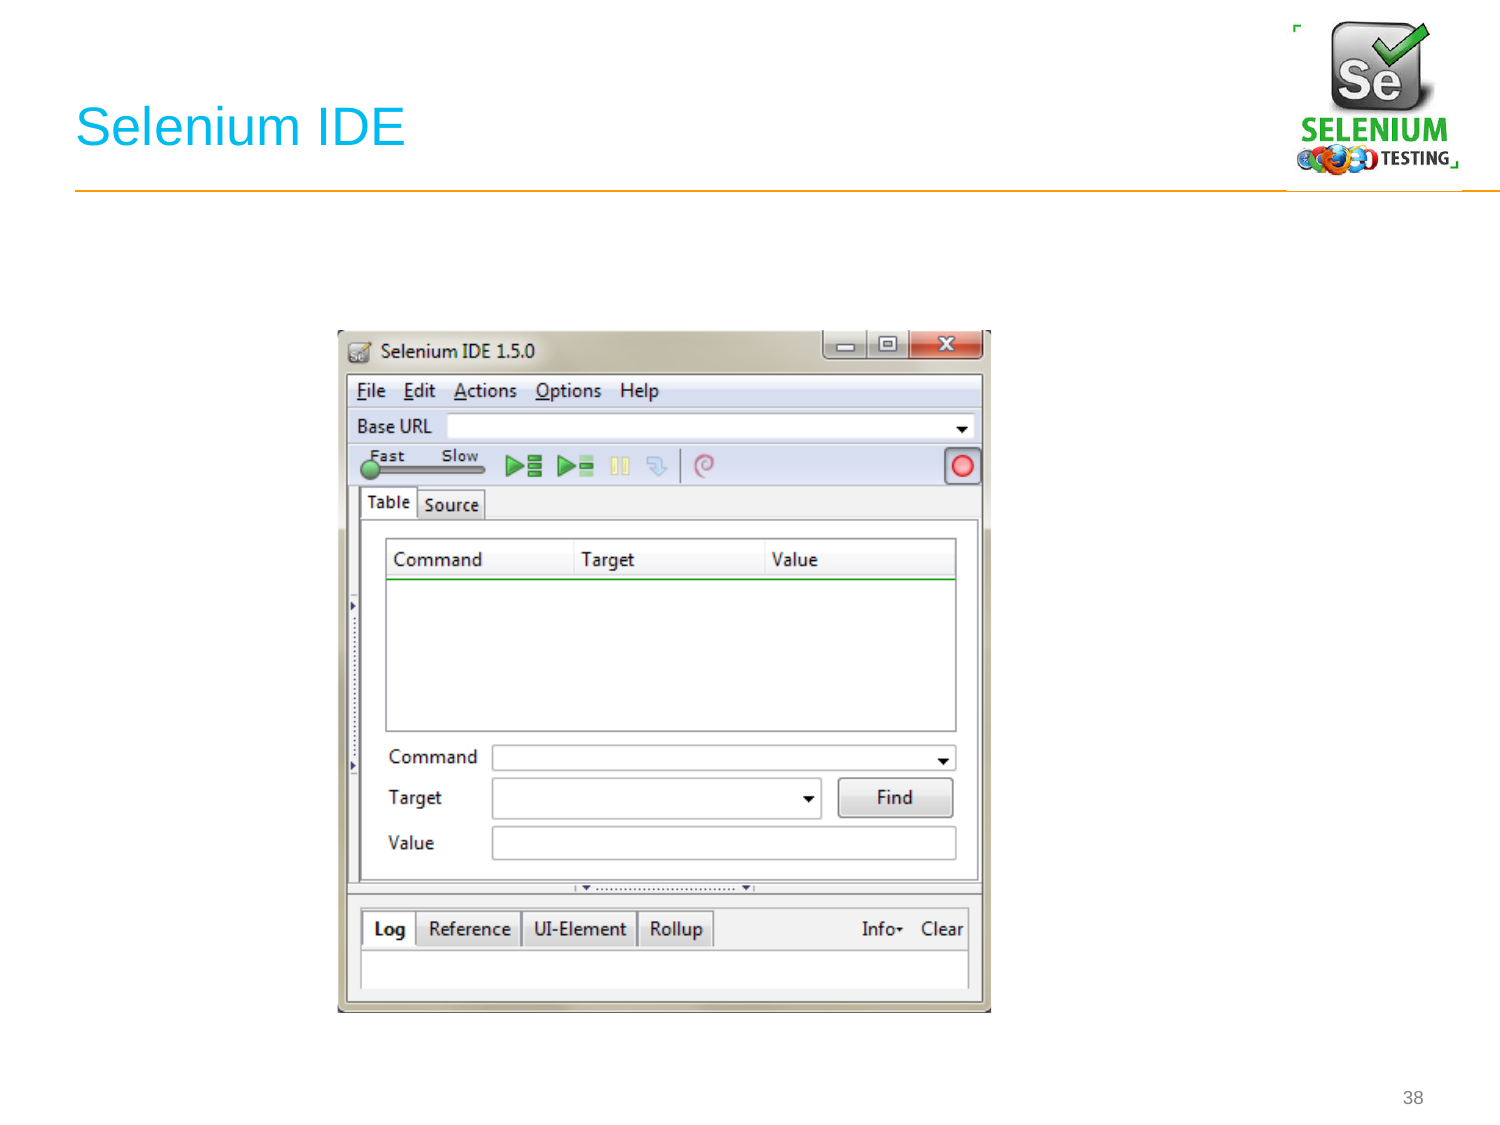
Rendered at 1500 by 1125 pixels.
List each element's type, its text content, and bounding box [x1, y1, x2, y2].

picture [1287, 16, 1462, 191]
title Selenium IDE [75, 27, 1422, 157]
picture [337, 330, 992, 1013]
